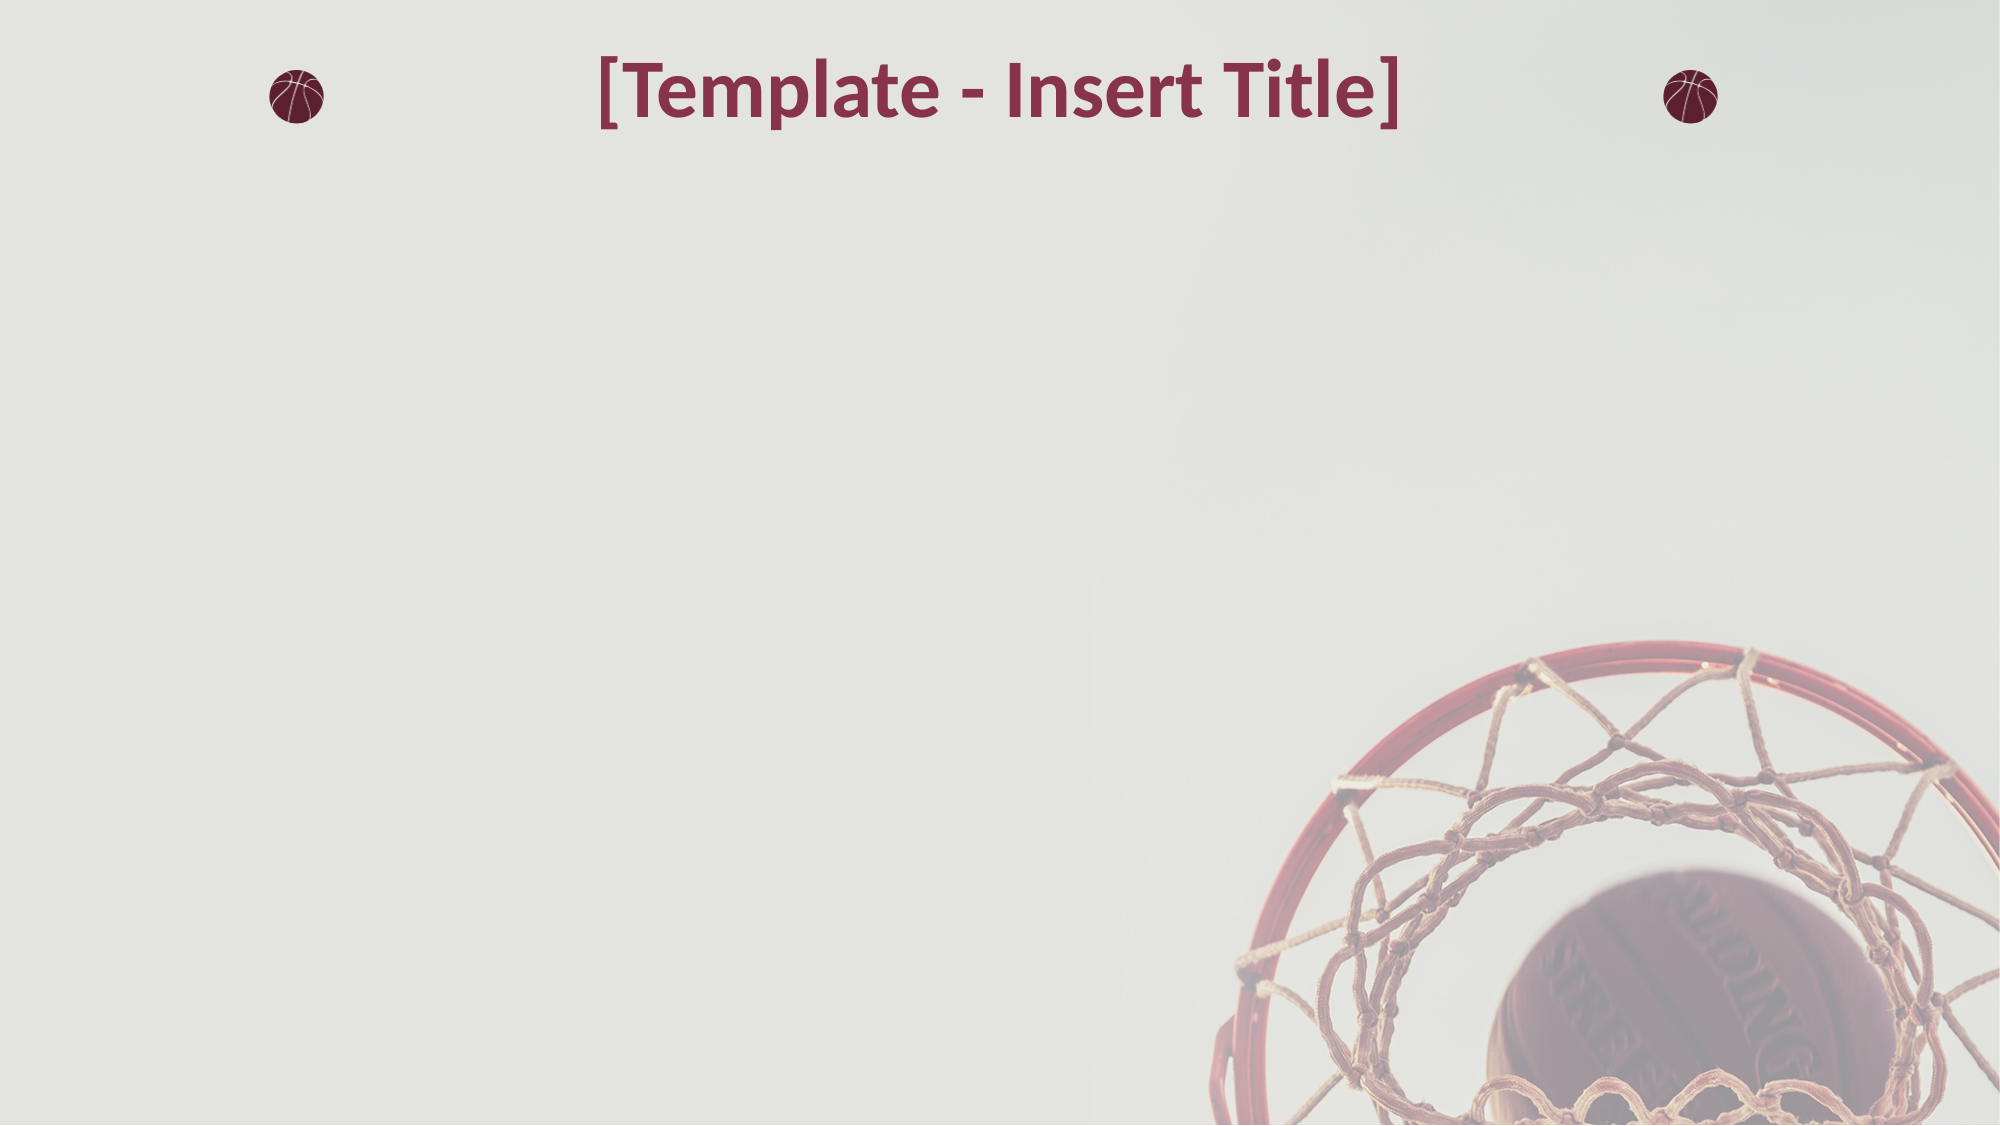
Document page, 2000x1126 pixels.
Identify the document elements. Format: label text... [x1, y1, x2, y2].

title [Template - Insert Title] [99, 31, 1900, 163]
picture [0, 0, 2000, 1125]
